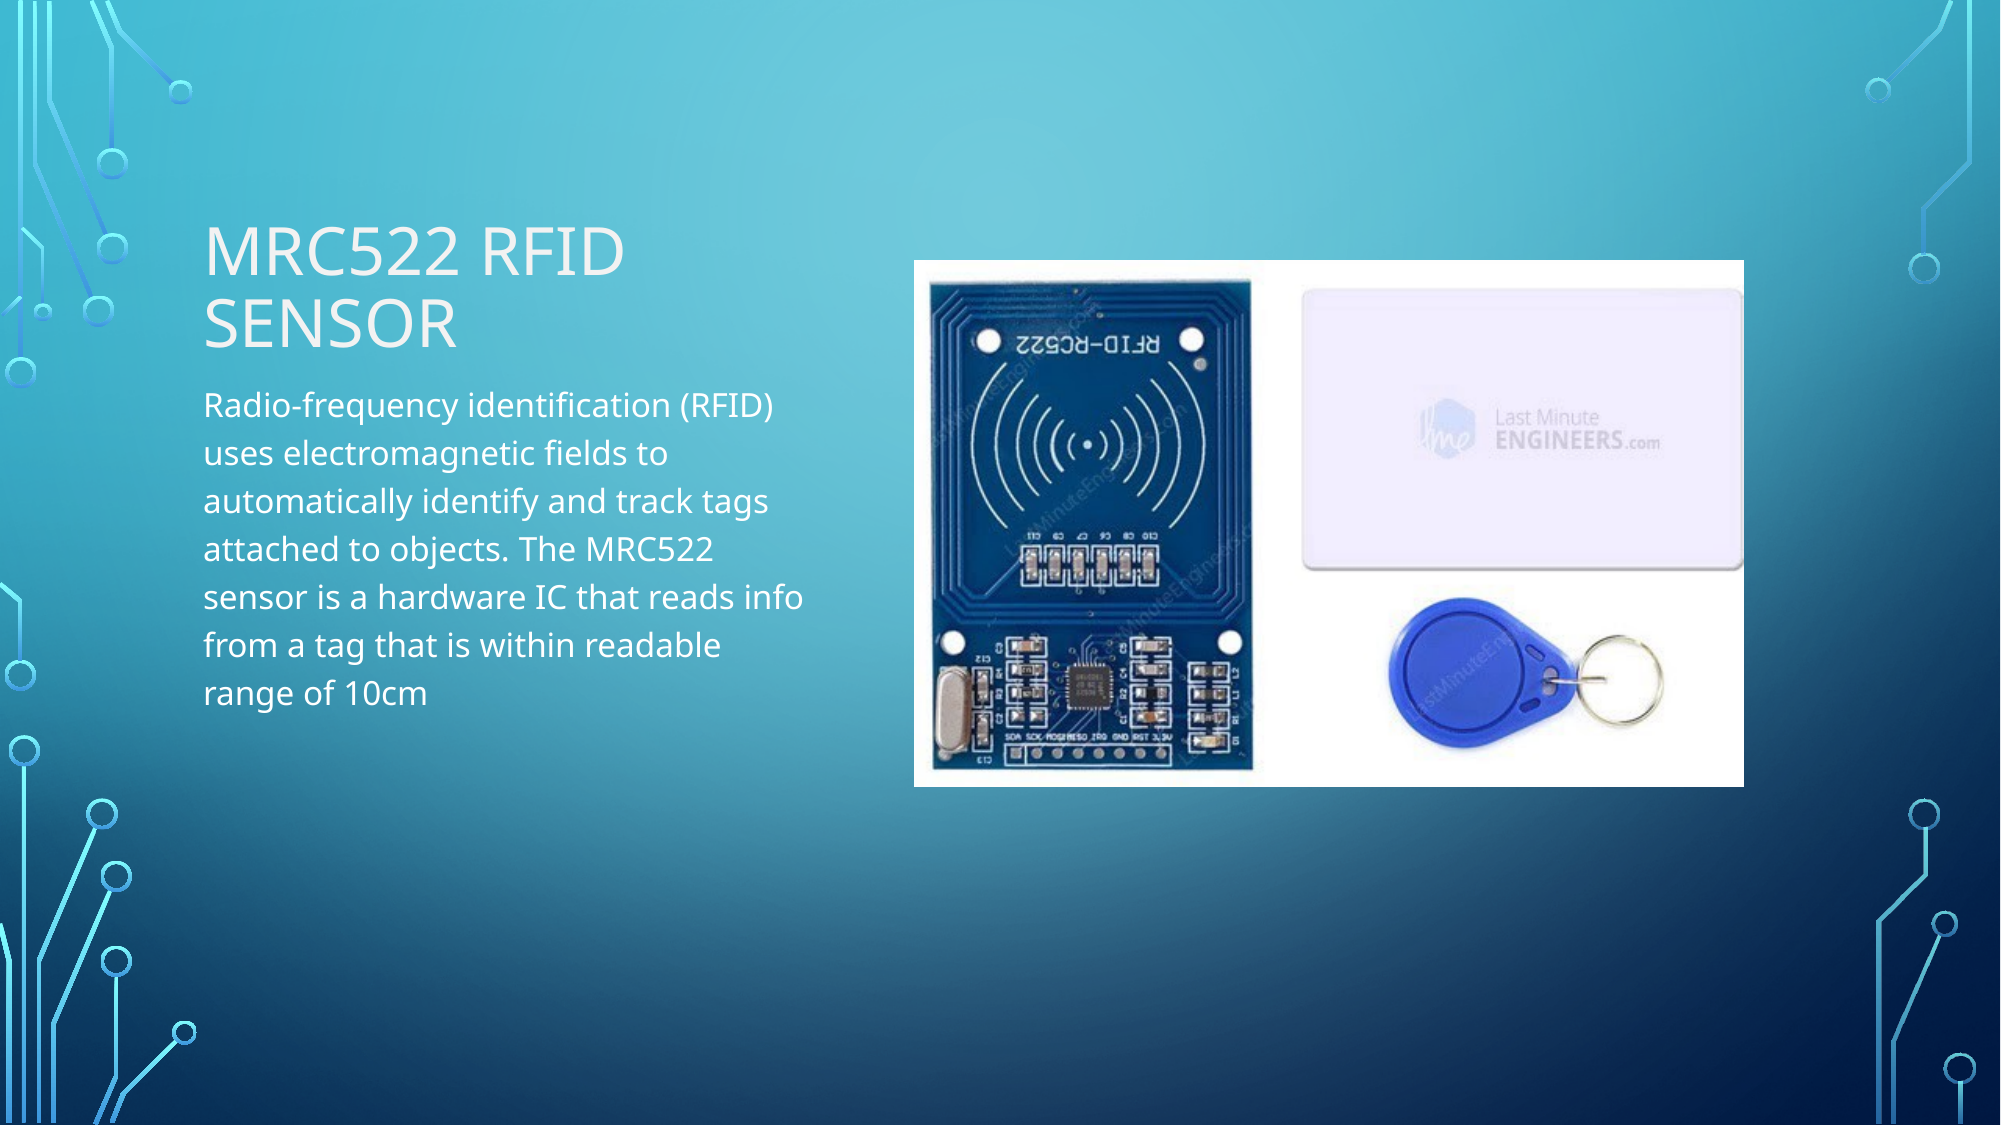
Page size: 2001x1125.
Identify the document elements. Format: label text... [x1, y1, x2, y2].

list Radio-frequency identification (RFID) uses electromagnetic fields to automatically identify and track tags attached to objects. The MRC522 sensor is a hardware IC that reads info from a tag that is within readable range of 10cm [188, 369, 821, 950]
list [913, 259, 1745, 787]
title MRC522 RFID Sensor [188, 99, 821, 369]
